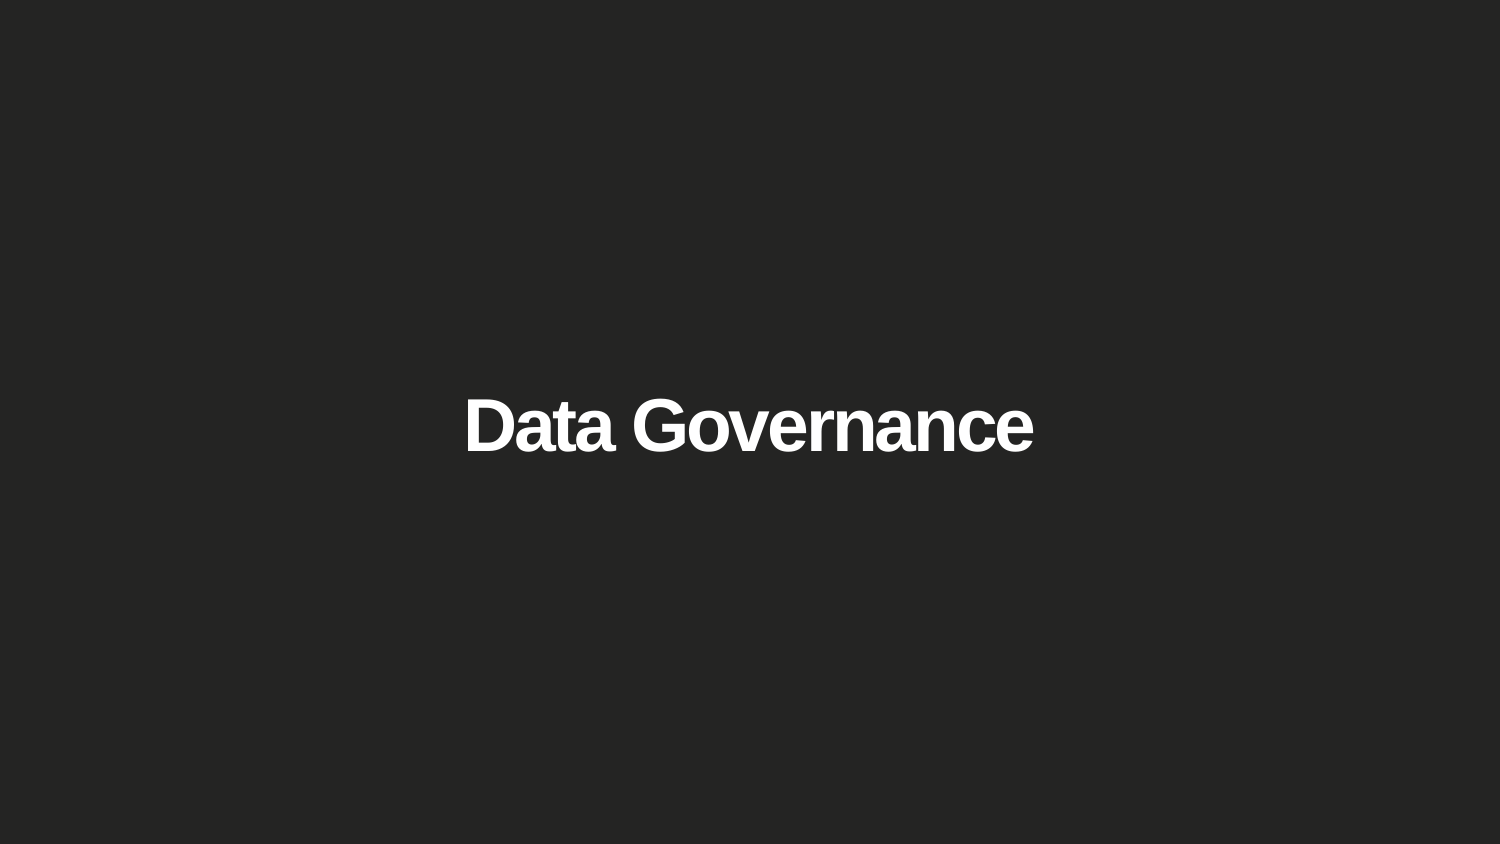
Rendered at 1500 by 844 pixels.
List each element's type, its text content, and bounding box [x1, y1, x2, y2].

title Data Governance [112, 331, 1388, 513]
